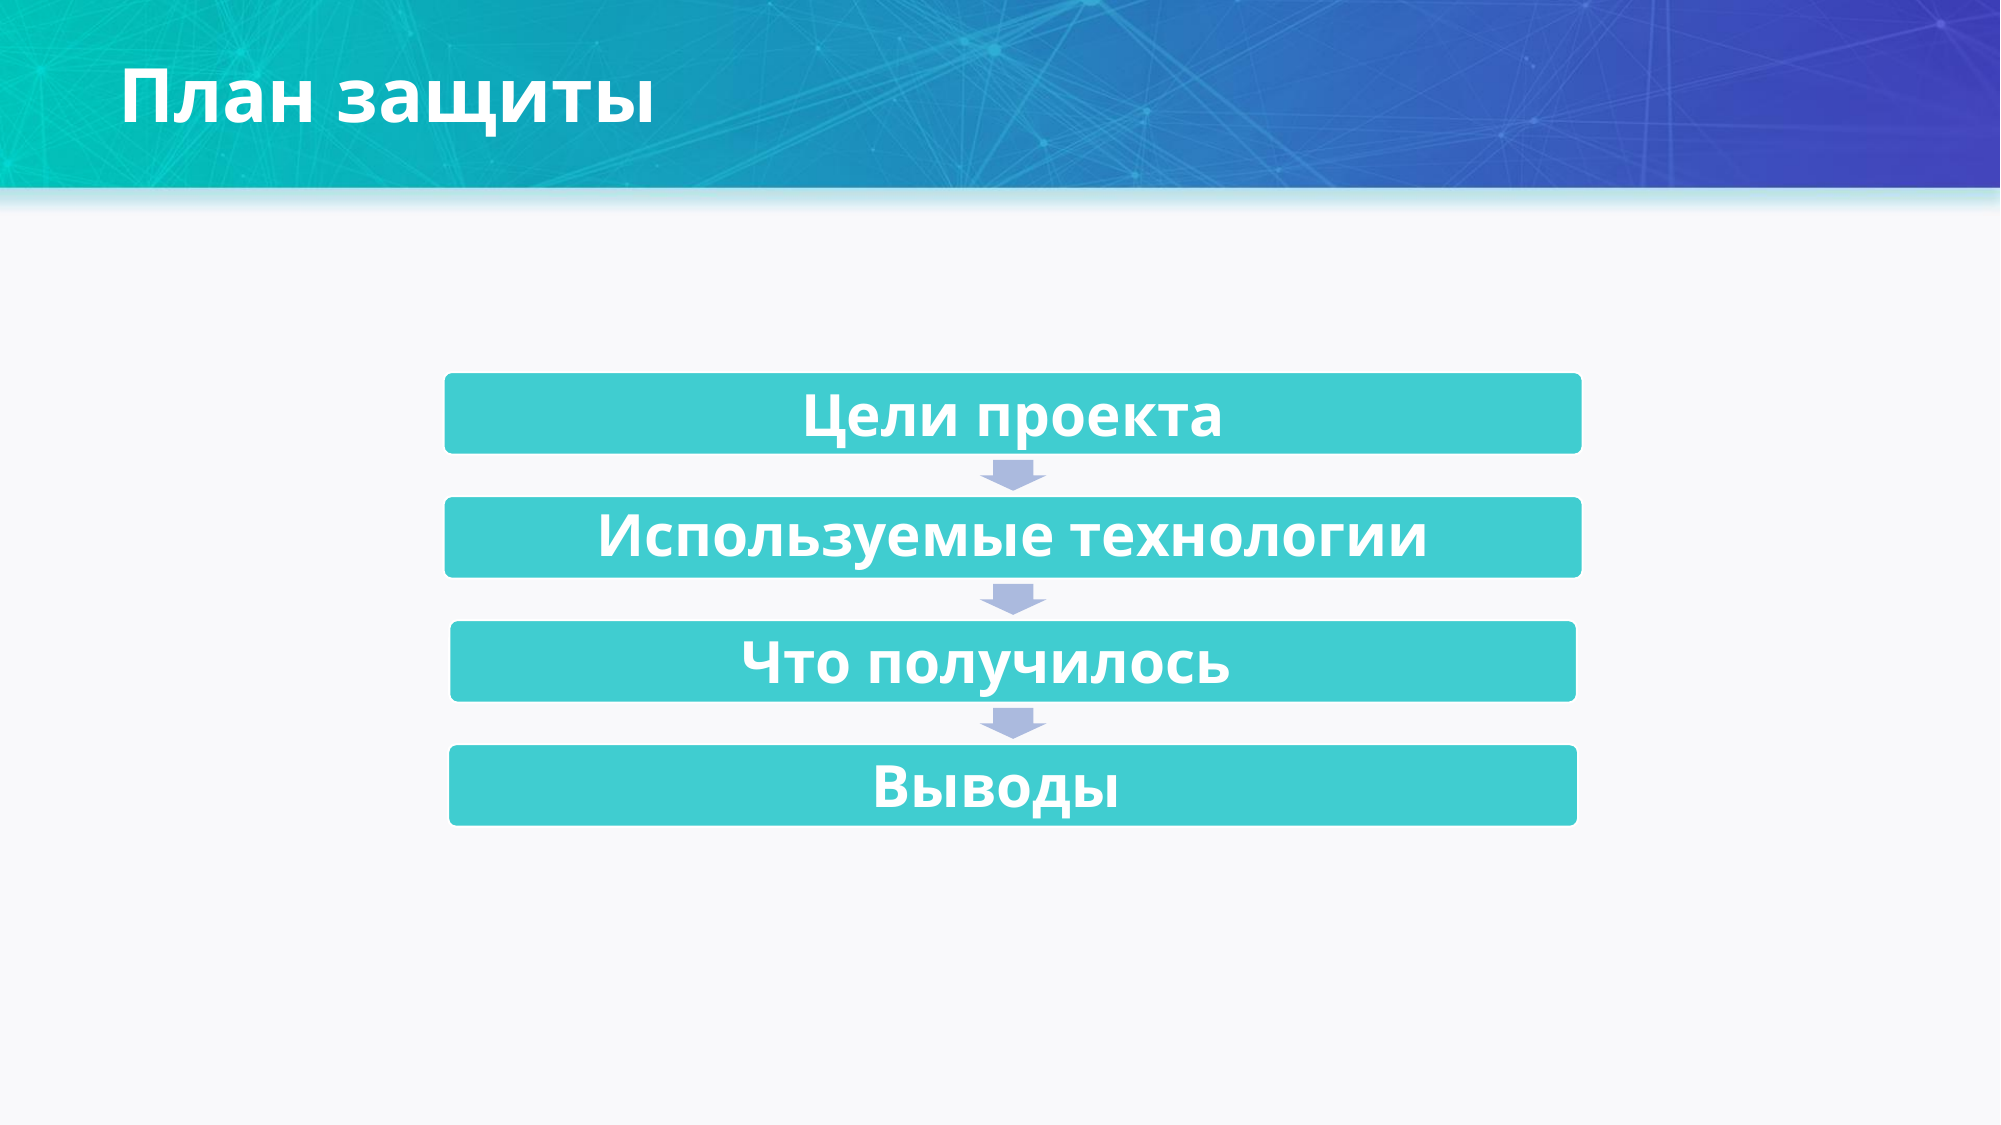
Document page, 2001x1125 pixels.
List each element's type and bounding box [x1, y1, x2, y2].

picture [0, 0, 2000, 1125]
text_box [443, 371, 1583, 827]
